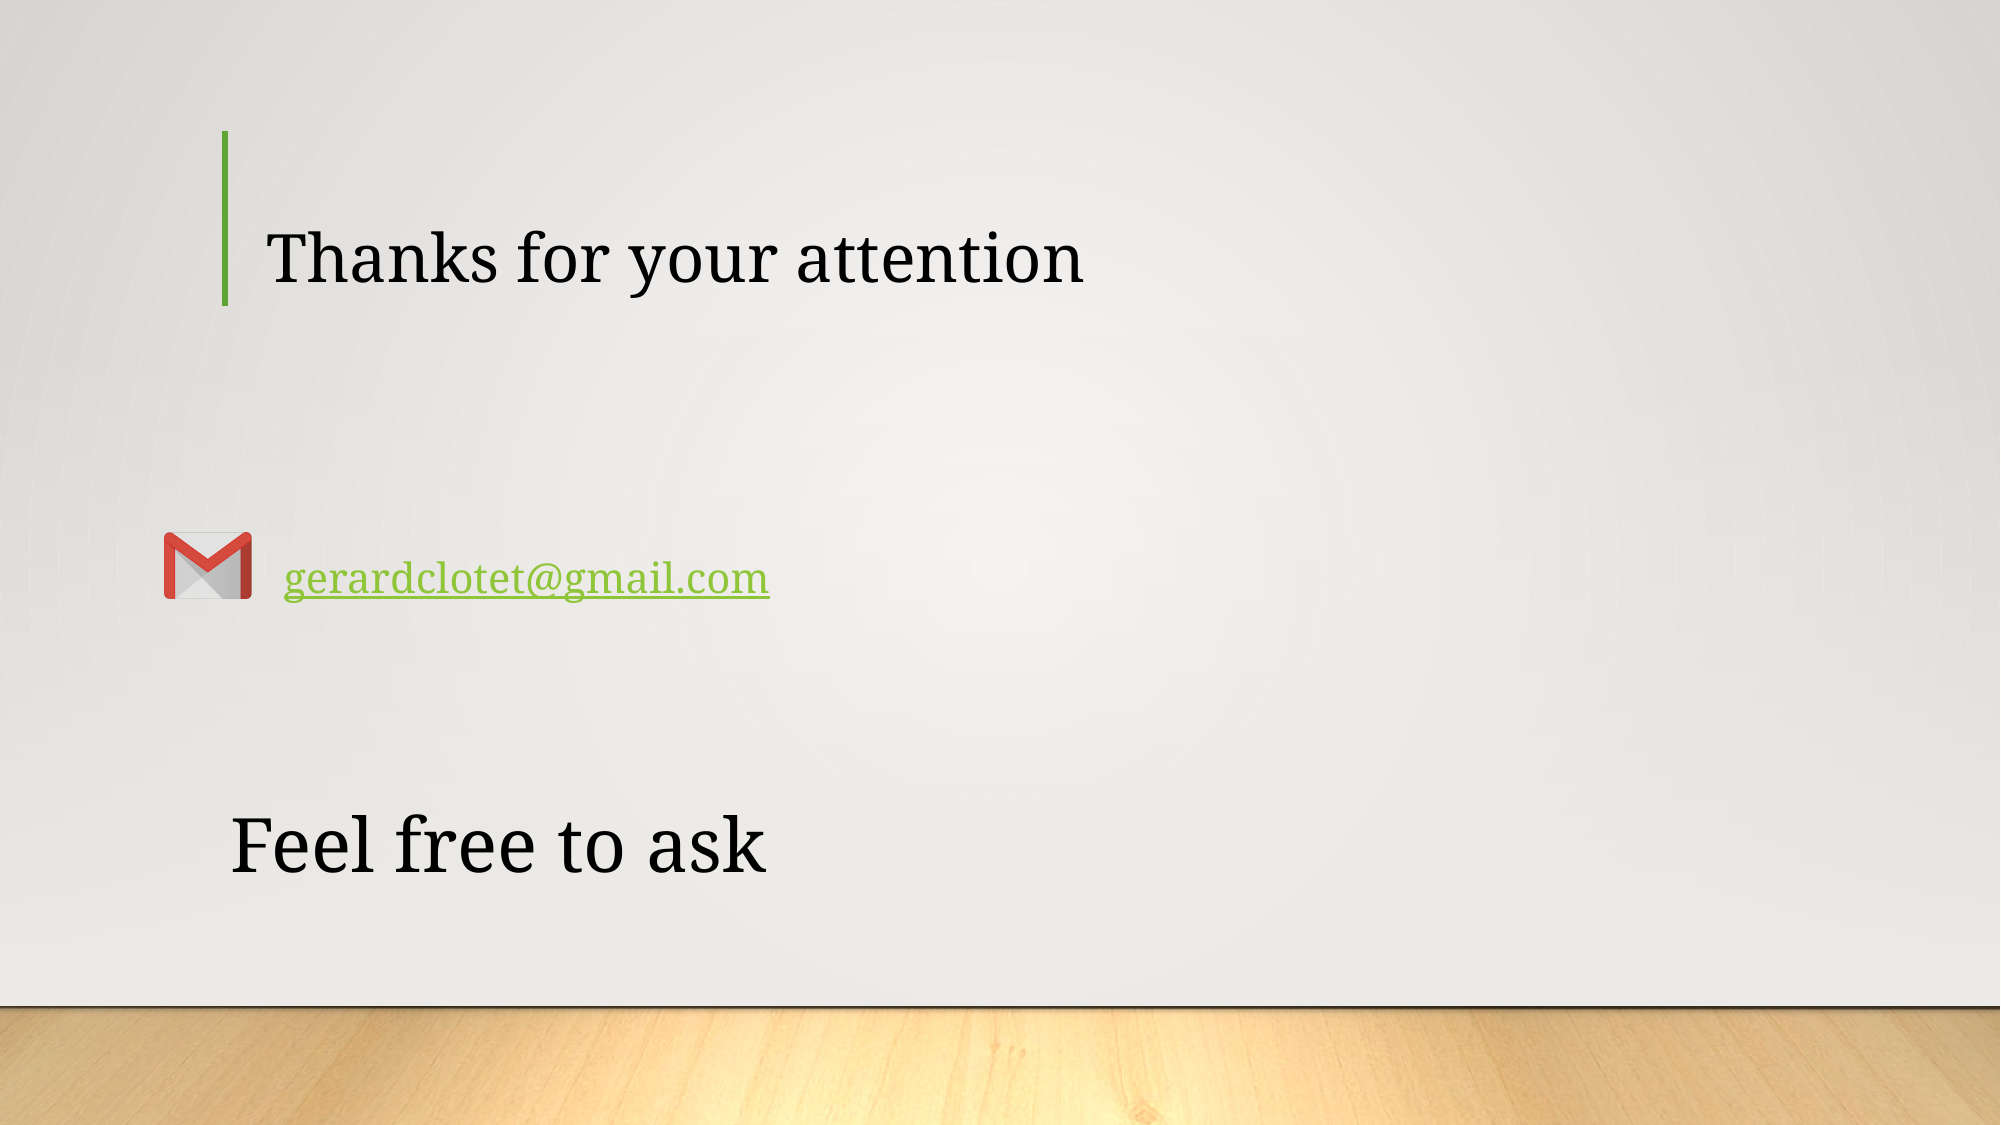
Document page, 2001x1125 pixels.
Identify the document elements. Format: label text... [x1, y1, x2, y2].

text_box Feel free to ask [215, 790, 878, 895]
picture [164, 532, 252, 599]
picture [0, 1006, 2000, 1125]
list gerardclotet@gmail.com [268, 532, 1831, 1099]
title Thanks for your attention [251, 131, 1814, 305]
